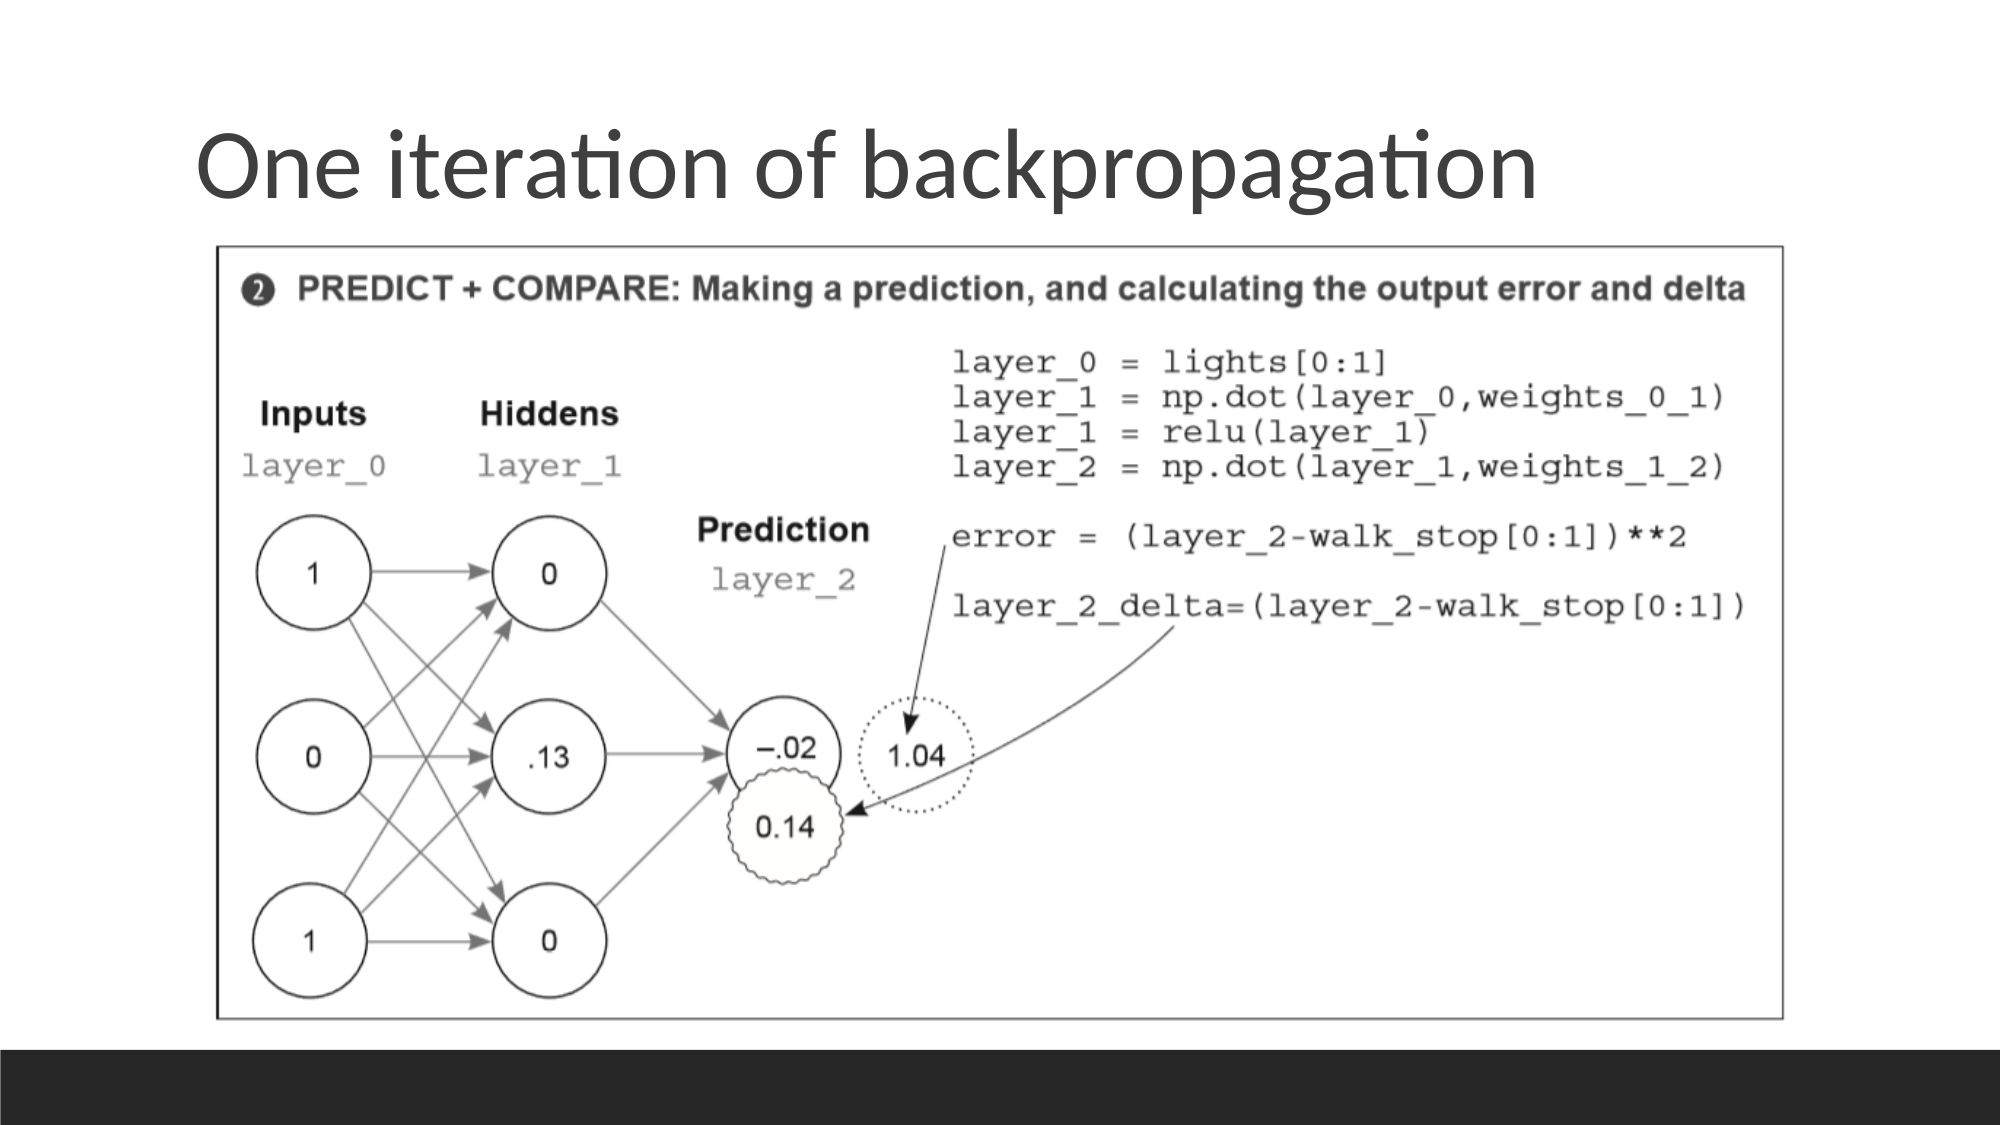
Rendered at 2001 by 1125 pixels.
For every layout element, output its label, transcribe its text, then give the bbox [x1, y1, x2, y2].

title One iteration of backpropagation [180, 47, 1830, 285]
picture [209, 237, 1791, 1028]
